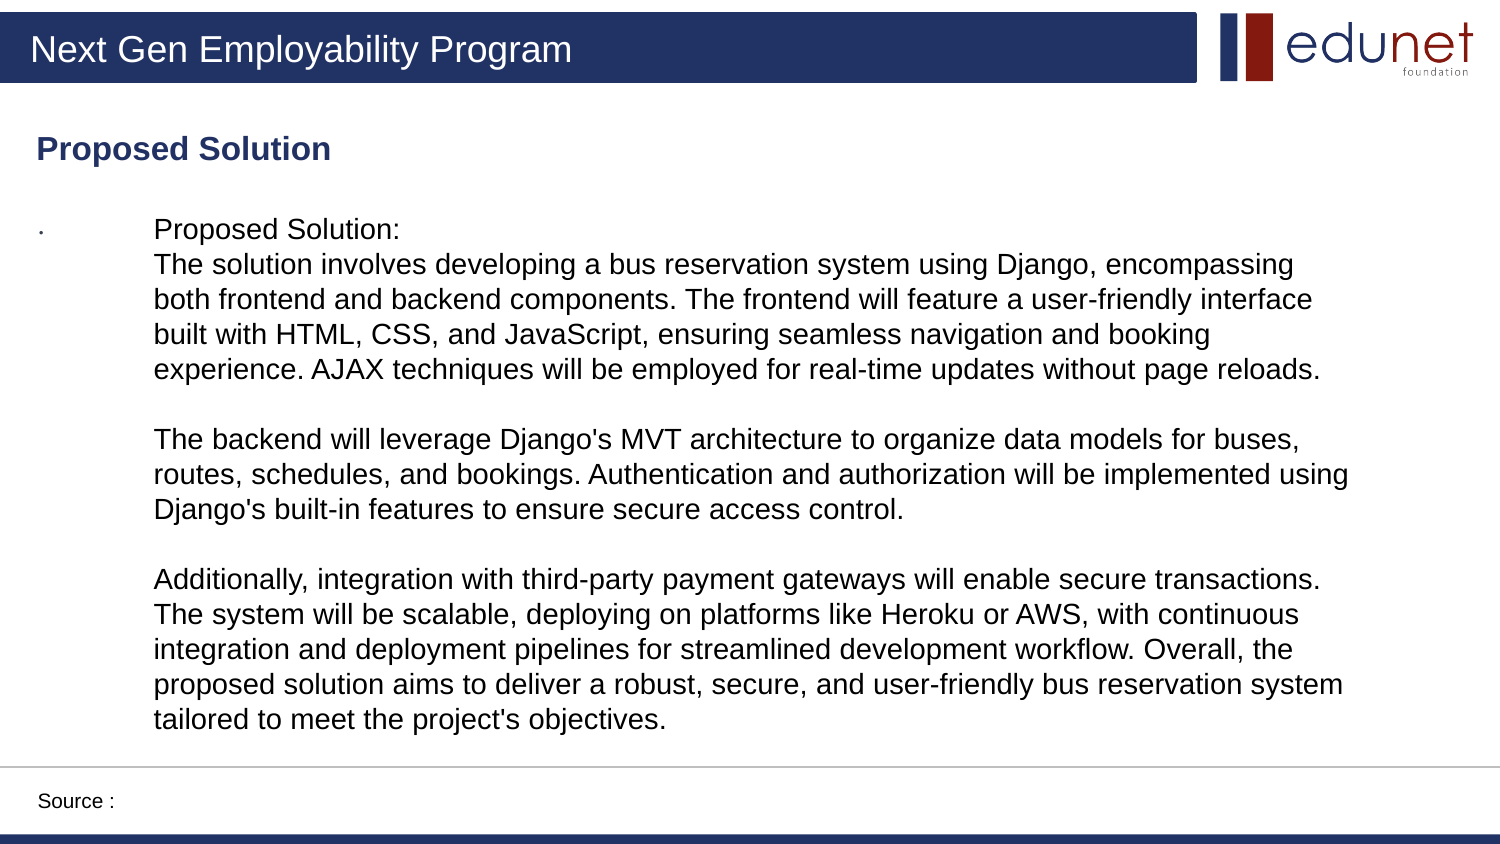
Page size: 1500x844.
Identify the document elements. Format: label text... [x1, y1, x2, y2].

picture [1279, 14, 1482, 83]
text_box . [22, 180, 1478, 248]
title Proposed Solution [21, 111, 504, 165]
text_box Source : [22, 776, 139, 826]
text_box Proposed Solution: The solution involves developing a bus reservation system using Django, encompassing both frontend and backend components. The frontend will feature a user-friendly interface built with HTML, CSS, and JavaScript, ensuring seamless navigation and booking experience. AJAX techniques will be employed for real-time updates without page reloads. The backend will leverage Django's MVT architecture to organize data models for buses, routes, schedules, and bookings. Authentication and authorization will be implemented using Django's built-in features to ensure secure access control. Additionally, integration with third-party payment gateways will enable secure transactions. The system will be scalable, deploying on platforms like Heroku or AWS, with continuous integration and deployment pipelines for streamlined development workflow. Overall, the proposed solution aims to deliver a robust, secure, and user-friendly bus reservation system tailored to meet the project's objectives. [138, 203, 1372, 743]
